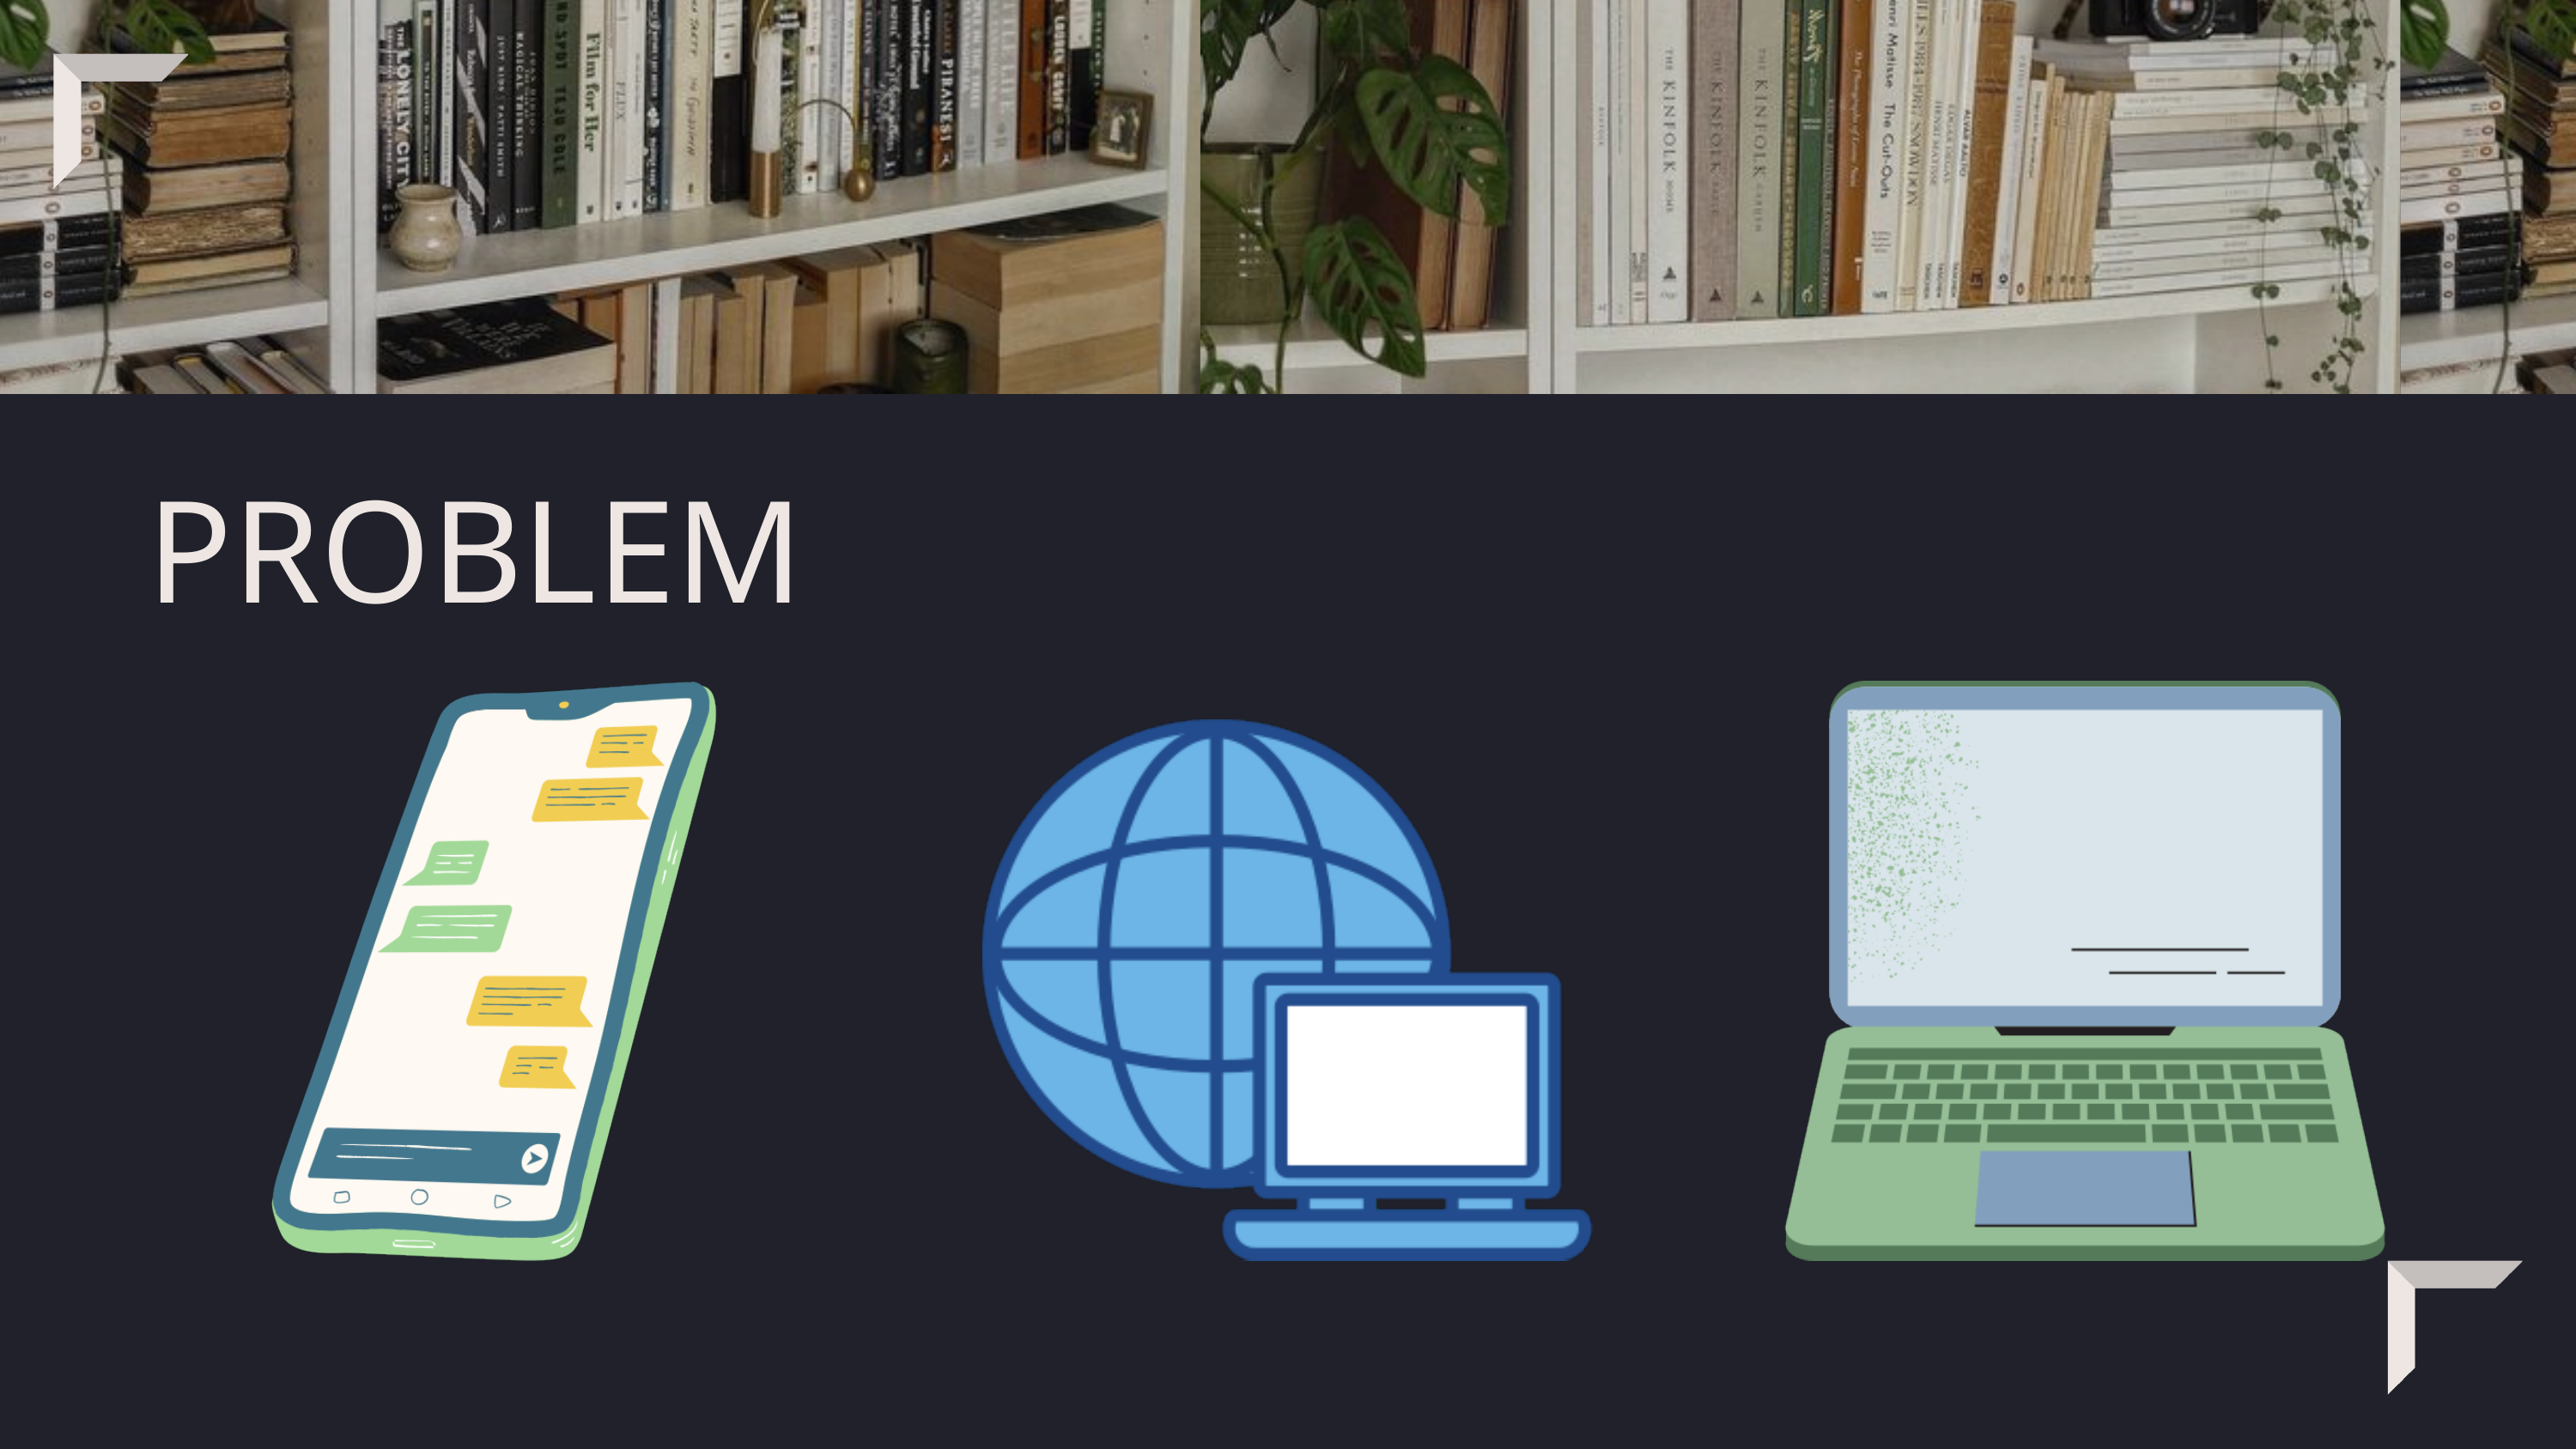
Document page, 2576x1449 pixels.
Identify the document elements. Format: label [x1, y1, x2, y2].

text_box [1783, 790, 2388, 1261]
text_box [2400, 0, 2576, 394]
text_box [982, 790, 1594, 1261]
text_box [147, 475, 2432, 780]
text_box [1200, 0, 2400, 394]
text_box [2387, 1260, 2523, 1396]
text_box [53, 53, 189, 189]
text_box [0, 0, 1200, 394]
text_box [270, 790, 722, 1261]
